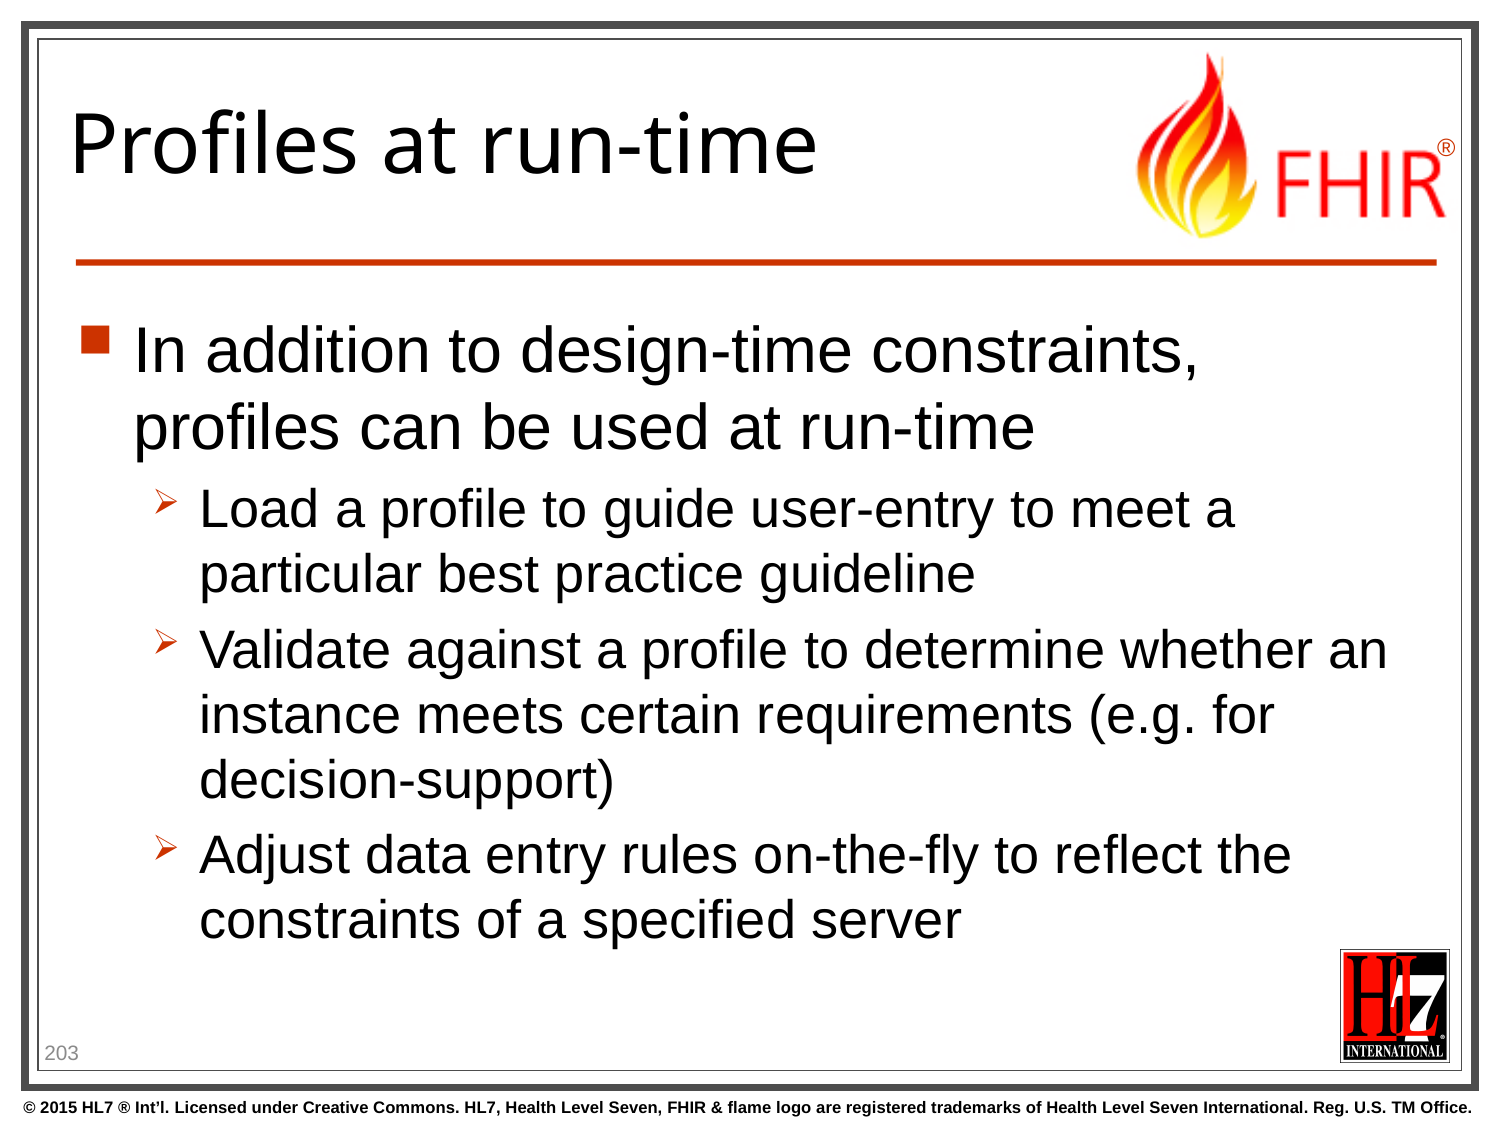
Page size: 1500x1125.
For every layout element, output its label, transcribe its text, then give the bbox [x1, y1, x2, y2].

list In addition to design-time constraints, profiles can be used at run-time Load a profile to guide user-entry to meet a particular best practice guideline Validate against a profile to determine whether an instance meets certain requirements (e.g. for decision-support) Adjust data entry rules on-the-fly to reflect the constraints of a specified server [62, 299, 1438, 1059]
slide_number 203 [29, 1034, 148, 1071]
picture [1340, 949, 1450, 1063]
picture [1124, 42, 1458, 249]
title Profiles at run-time [53, 54, 1128, 244]
